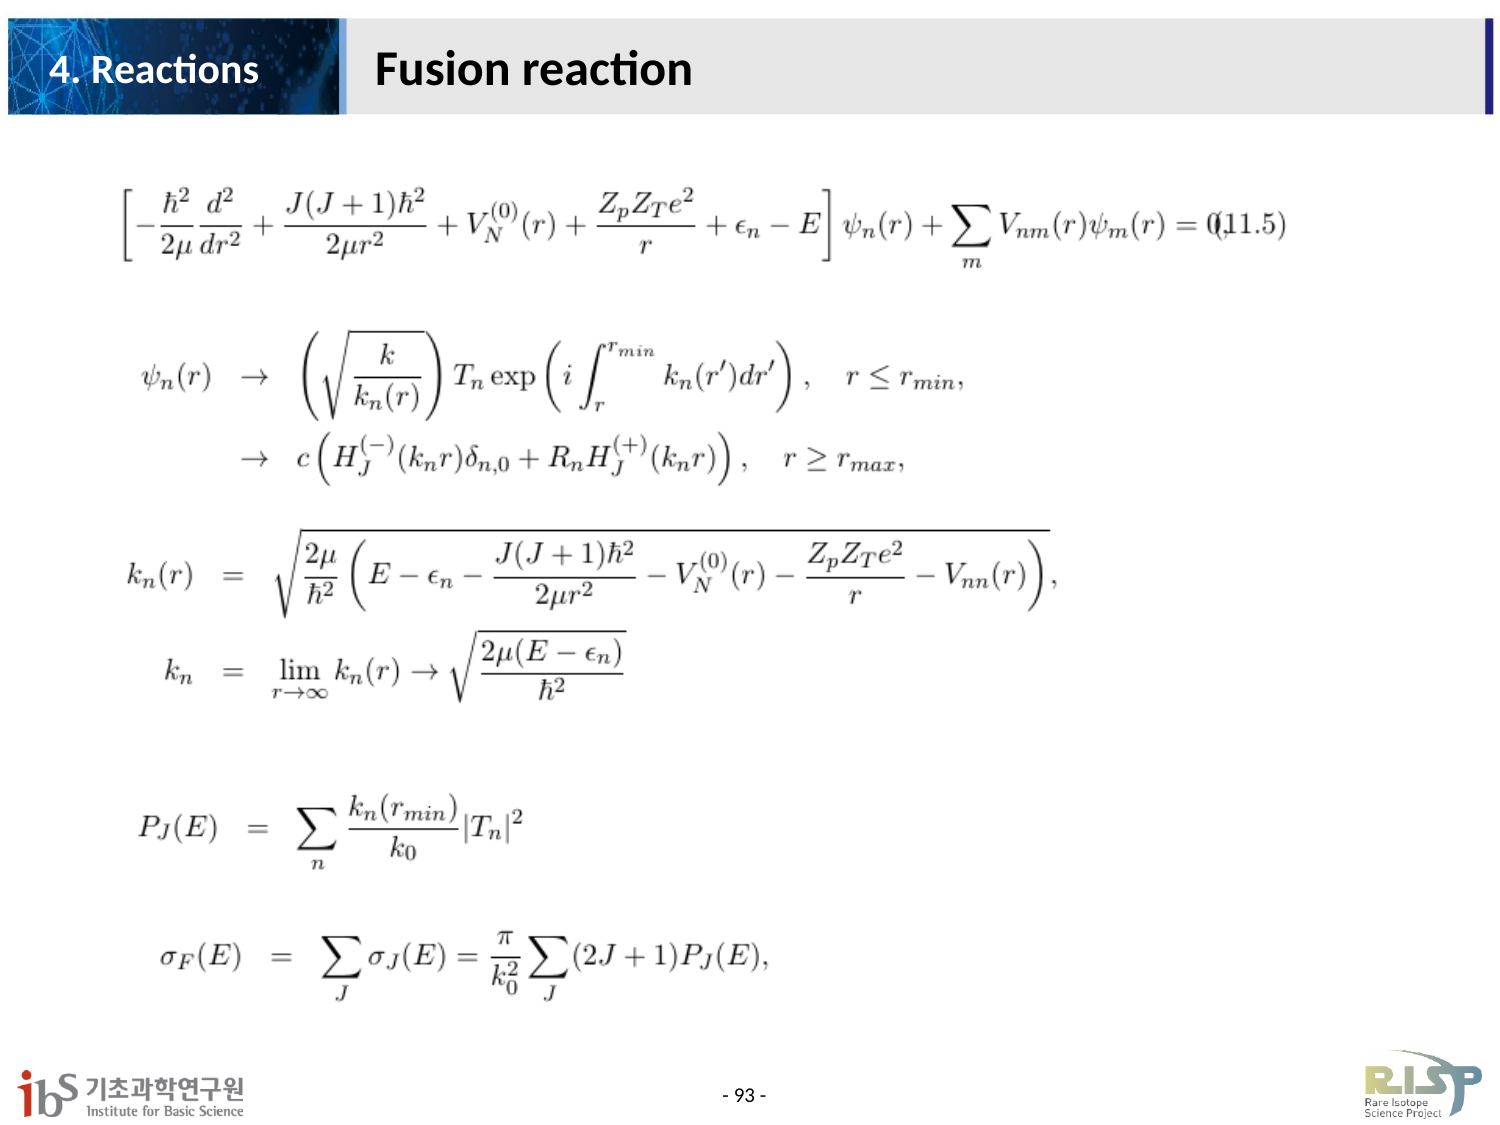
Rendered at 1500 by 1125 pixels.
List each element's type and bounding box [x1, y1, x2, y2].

picture [123, 786, 531, 880]
picture [100, 172, 1303, 287]
picture [2, 10, 1500, 130]
picture [17, 1070, 243, 1117]
picture [104, 314, 1002, 495]
picture [123, 905, 781, 1012]
picture [1364, 1049, 1482, 1119]
picture [100, 519, 1078, 708]
